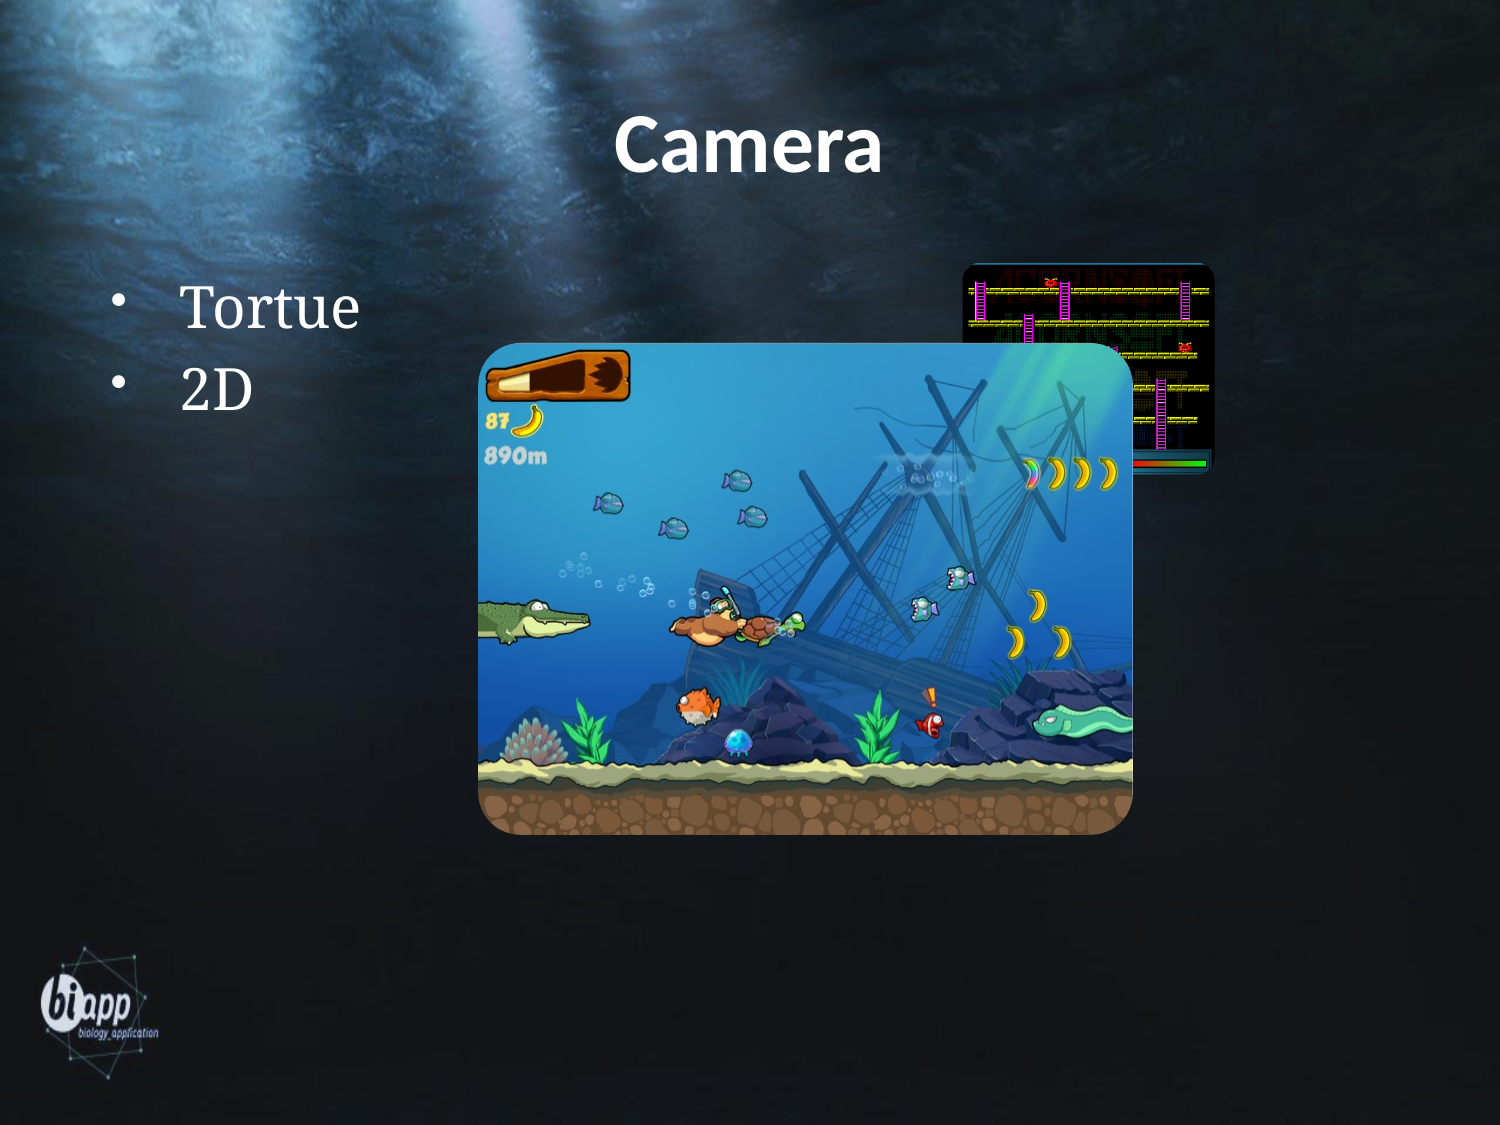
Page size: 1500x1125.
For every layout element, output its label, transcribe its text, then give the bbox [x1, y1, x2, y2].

list Tortue 2D [75, 262, 1425, 1035]
title Camera [75, 45, 1425, 233]
picture [0, 0, 1500, 1125]
